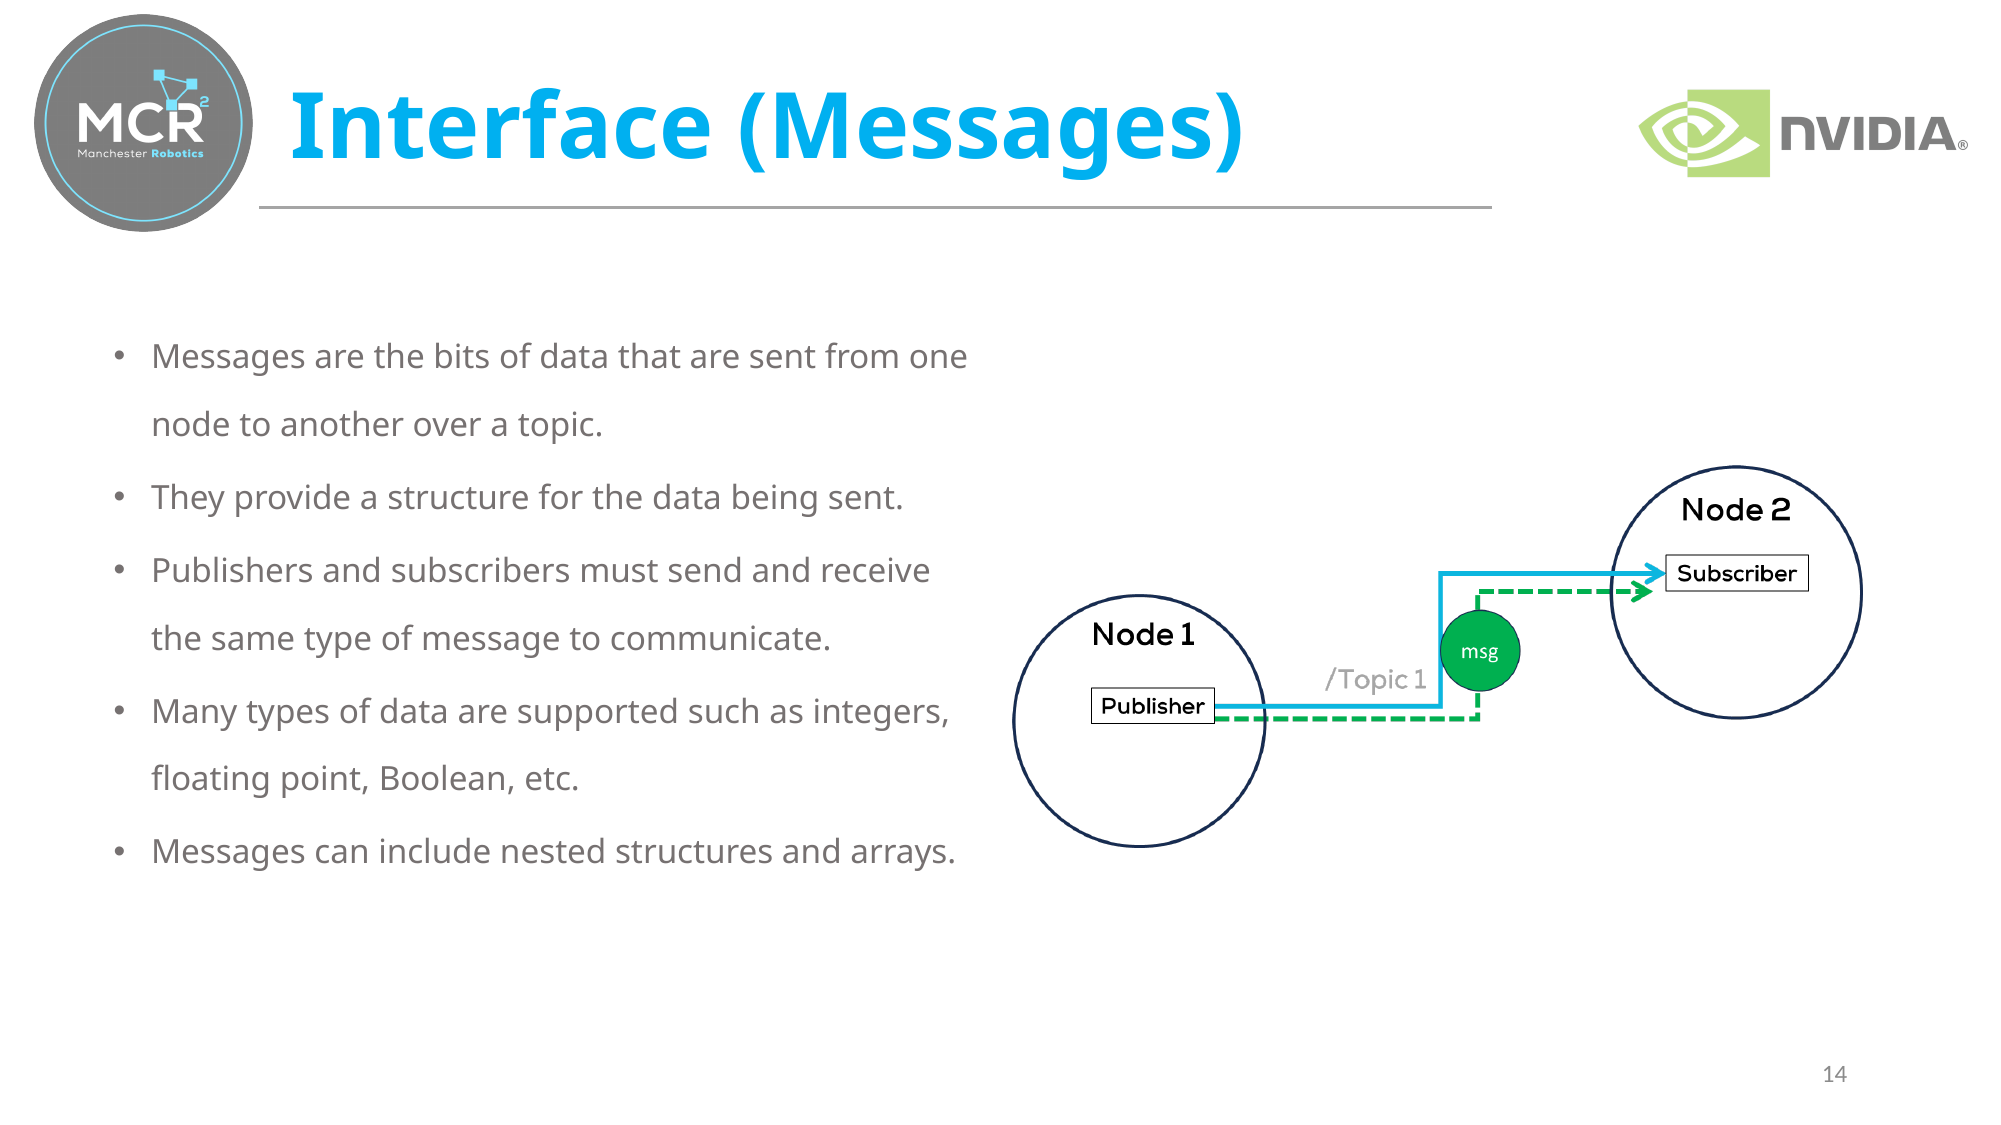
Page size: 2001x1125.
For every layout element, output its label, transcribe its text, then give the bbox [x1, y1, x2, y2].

list Messages are the bits of data that are sent from one node to another over a topic. They provide a structure for the data being sent. Publishers and subscribers must send and receive the same type of message to communicate. Many types of data are supported such as integers, floating point, Boolean, etc. Messages can include nested structures and arrays. [98, 299, 988, 1014]
title Interface (Messages) [275, 19, 1615, 238]
slide_number 14 [1412, 1042, 1863, 1103]
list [1012, 465, 1863, 848]
